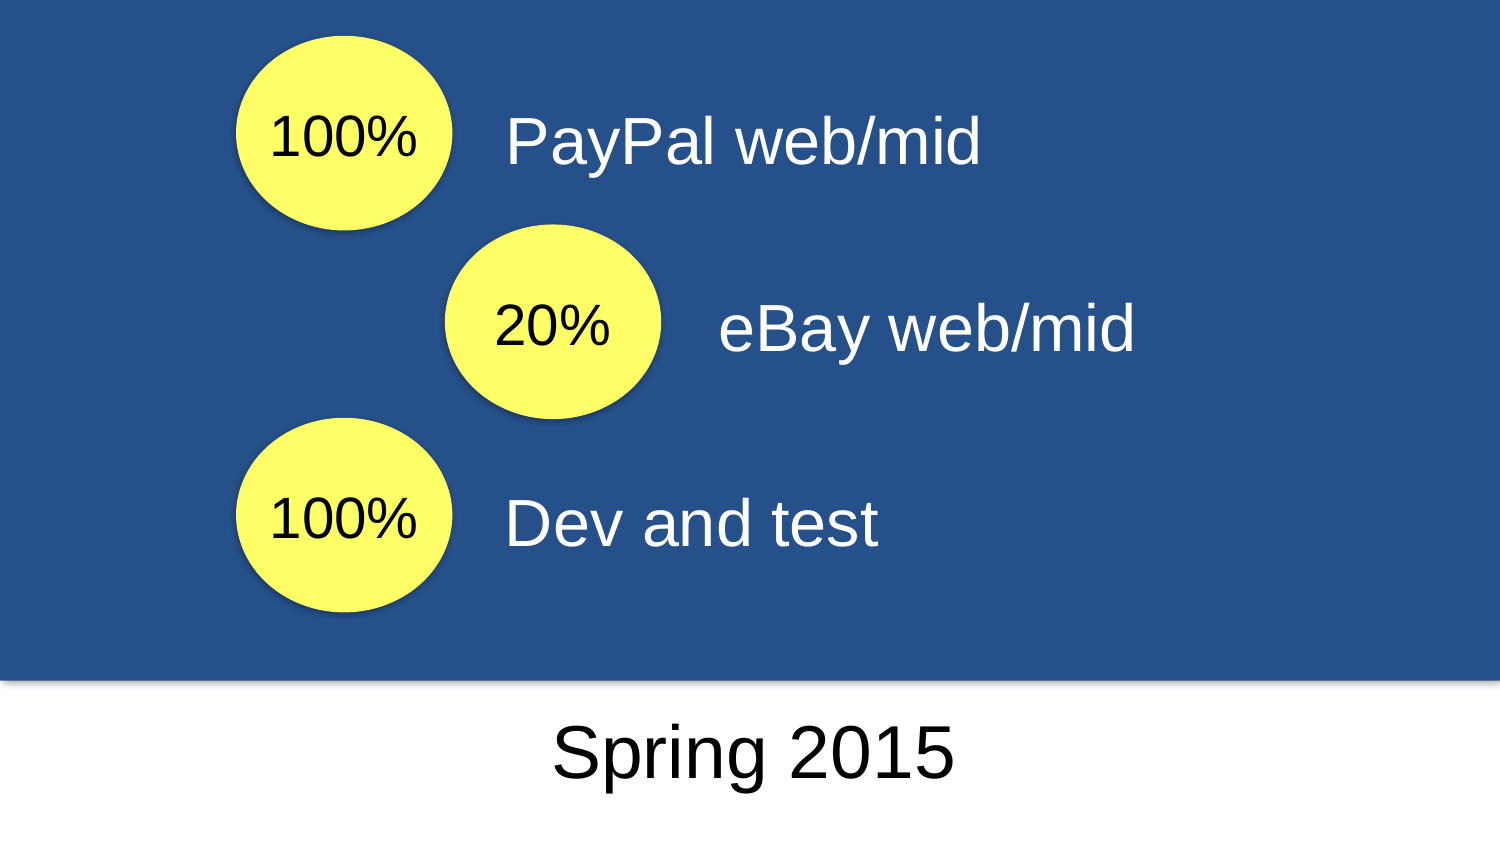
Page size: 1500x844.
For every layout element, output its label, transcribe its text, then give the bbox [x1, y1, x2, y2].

text_box 20% [444, 223, 662, 420]
text_box 100% [235, 416, 454, 614]
text_box Spring 2015 [536, 696, 972, 801]
text_box 100% [235, 35, 454, 232]
text_box eBay web/mid [703, 277, 1152, 372]
text_box PayPal web/mid [490, 90, 999, 185]
text_box Dev and test [490, 472, 895, 567]
text_box [0, 0, 1500, 681]
